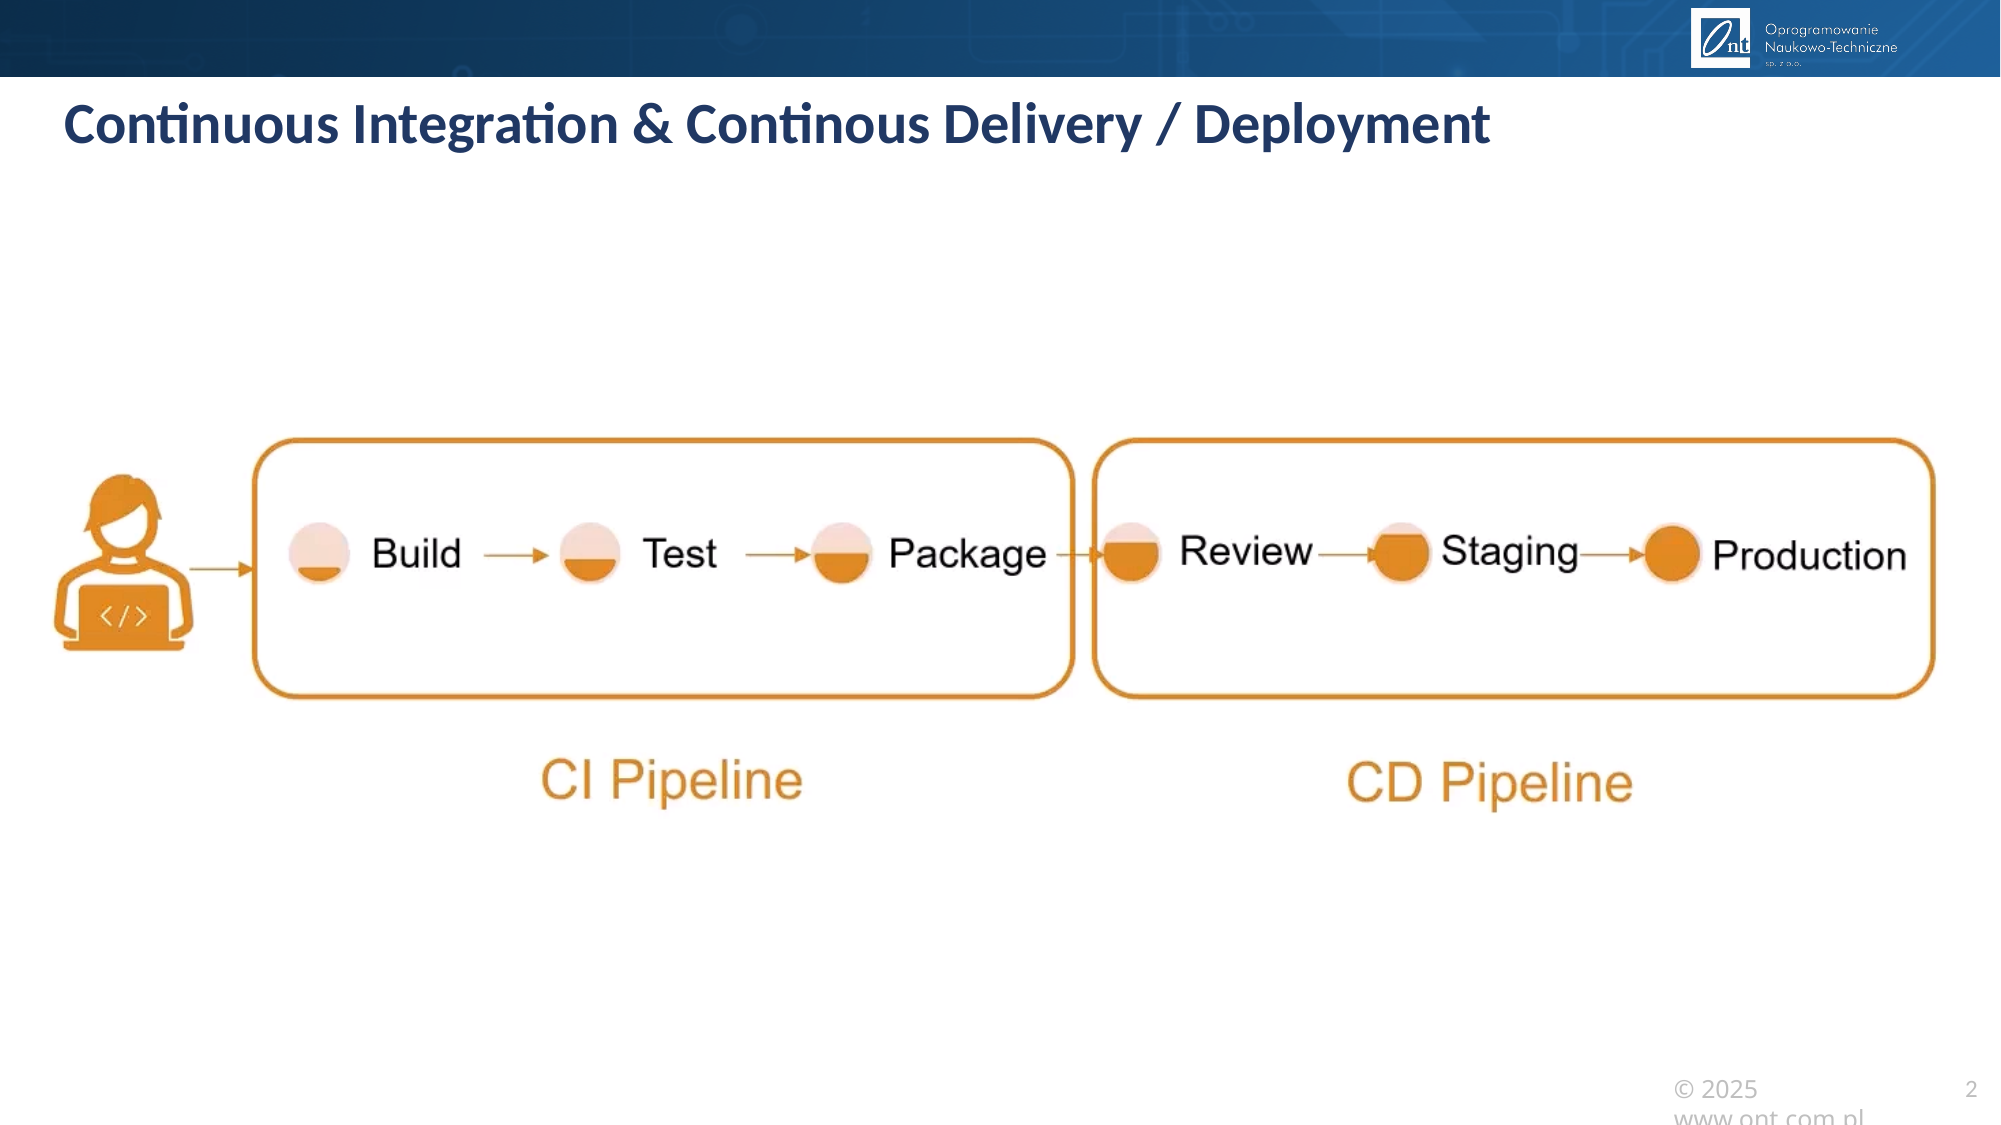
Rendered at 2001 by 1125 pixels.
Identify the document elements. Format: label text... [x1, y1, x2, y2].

picture [0, 0, 2001, 77]
list Continuous Integration & Continous Delivery / Deployment [49, 78, 1951, 164]
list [49, 405, 1951, 829]
